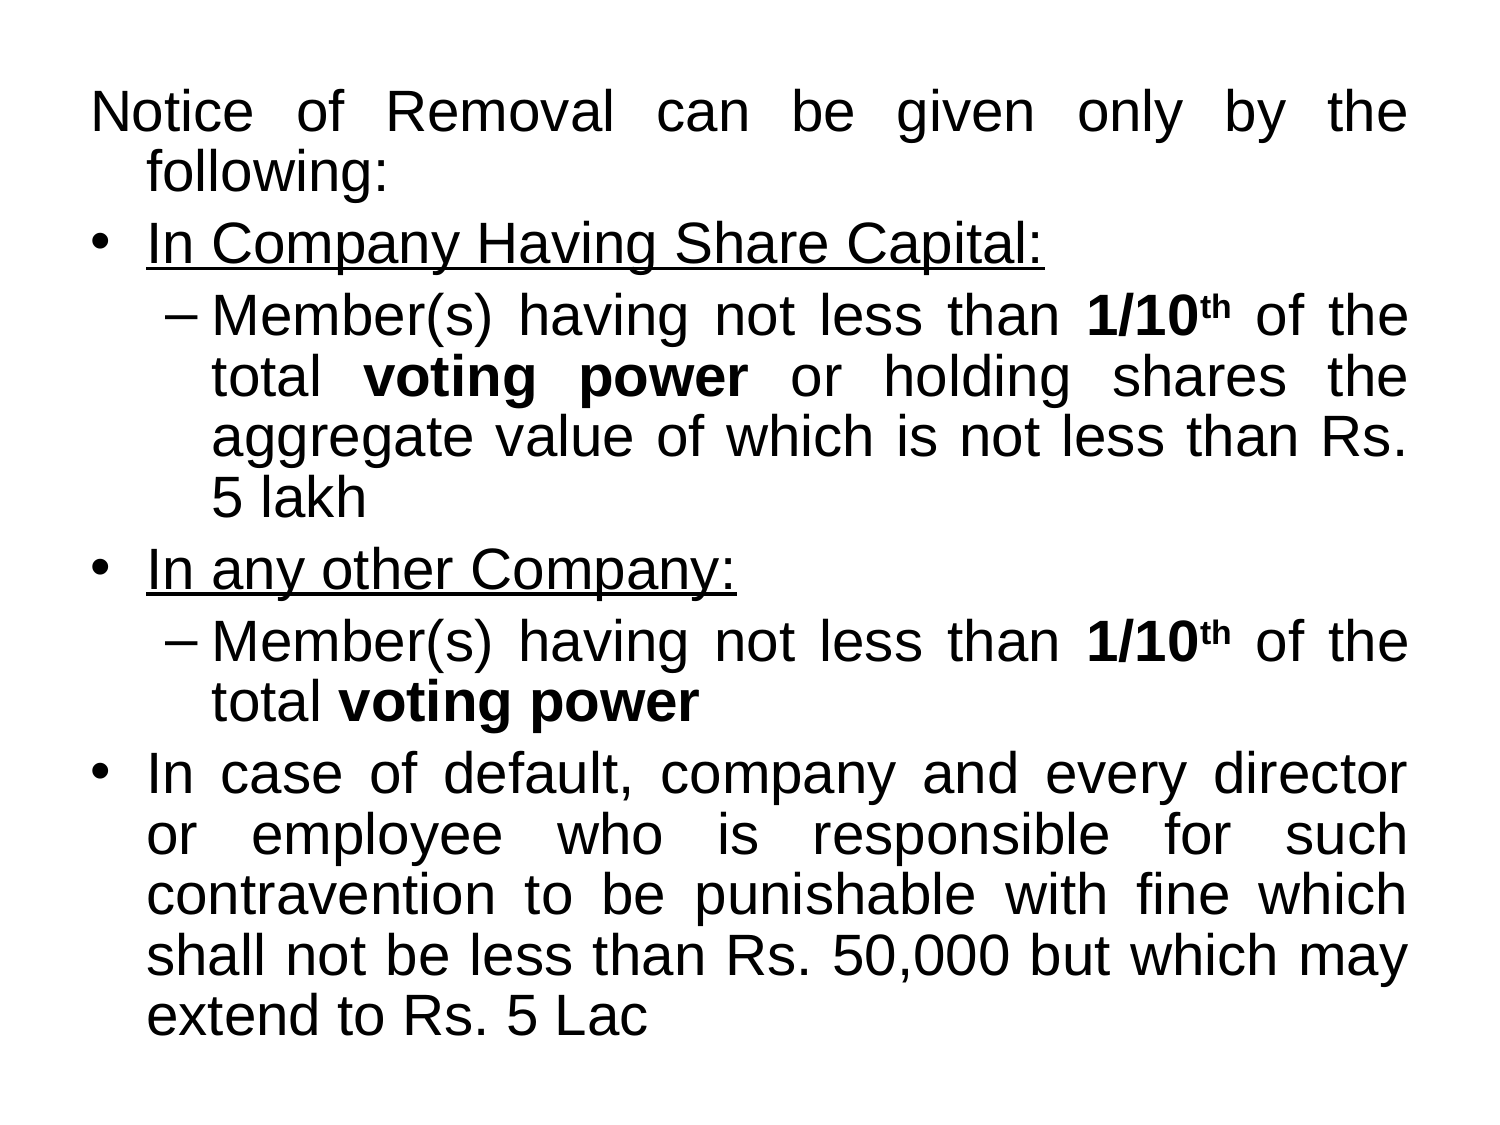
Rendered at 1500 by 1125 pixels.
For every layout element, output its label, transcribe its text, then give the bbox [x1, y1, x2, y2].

list Notice of Removal can be given only by the following: In Company Having Share Capital: Member(s) having not less than 1/10th of the total voting power or holding shares the aggregate value of which is not less than Rs. 5 lakh In any other Company: Member(s) having not less than 1/10th of the total voting power In case of default, company and every director or employee who is responsible for such contravention to be punishable with fine which shall not be less than Rs. 50,000 but which may extend to Rs. 5 Lac [75, 75, 1425, 1075]
